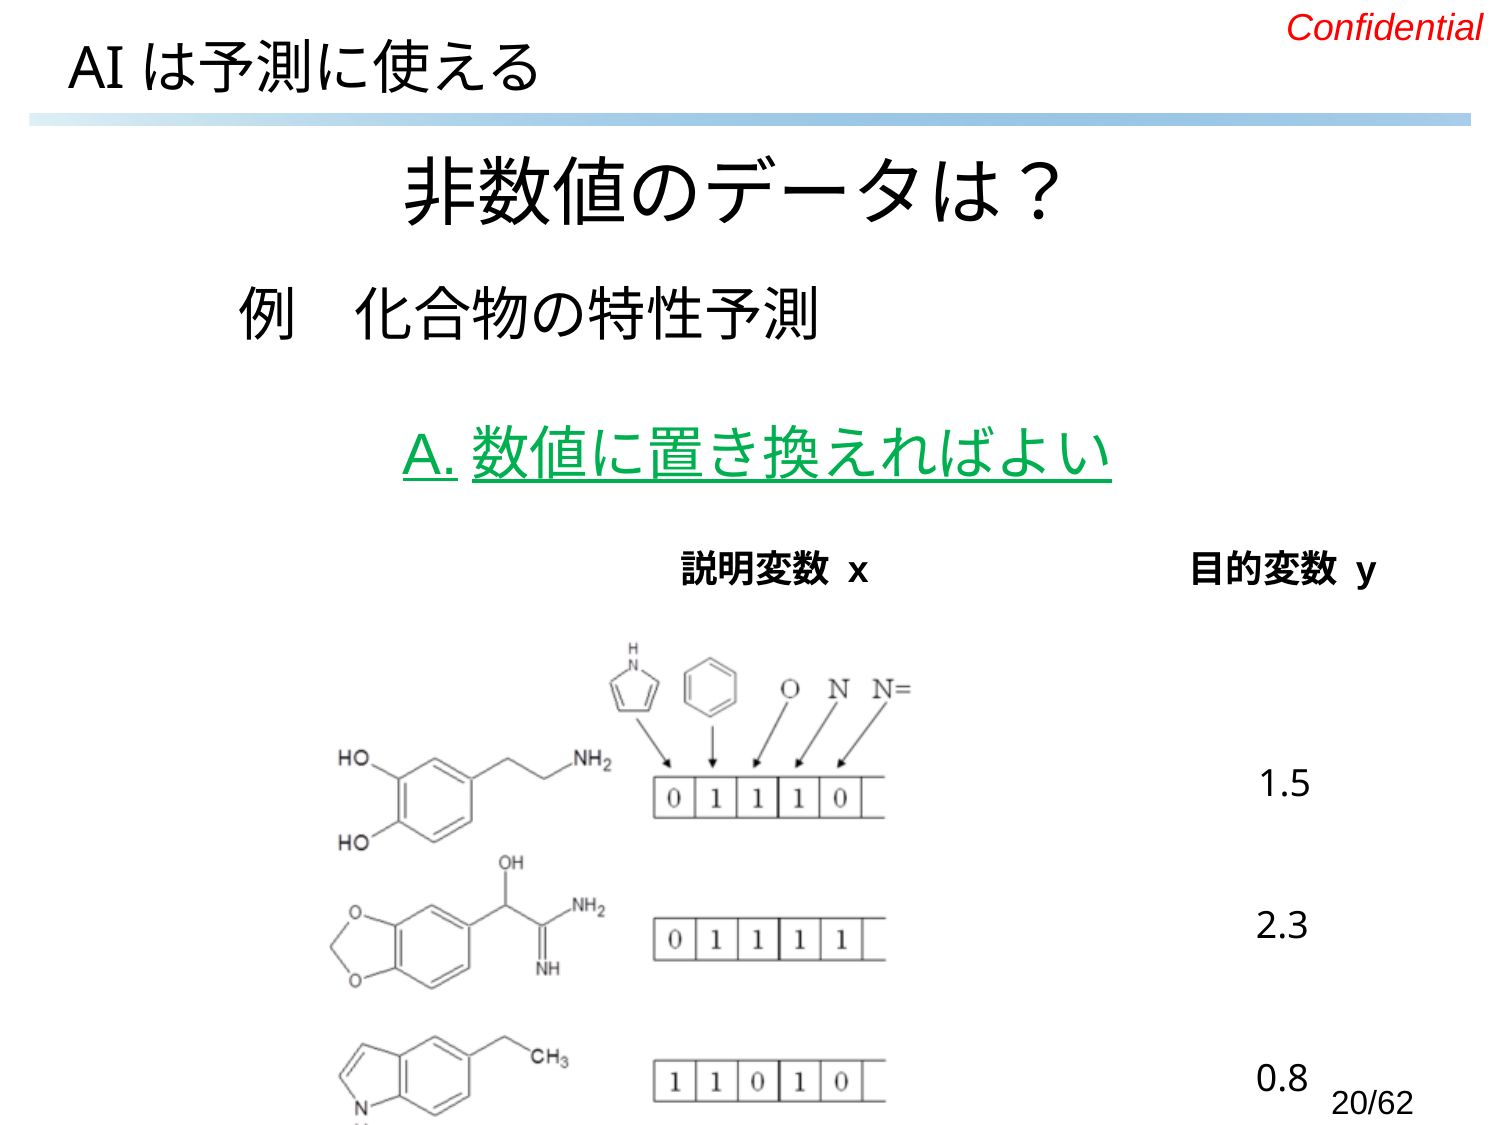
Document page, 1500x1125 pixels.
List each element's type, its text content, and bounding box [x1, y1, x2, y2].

text_box 説明変数 x [665, 537, 884, 597]
text_box 非数値のデータは？ [48, 137, 1431, 242]
text_box 2.3 [1091, 893, 1324, 954]
text_box 例 化合物の特性予測 A.数値に置き換えればよい [223, 269, 1128, 494]
text_box 目的変数 y [1173, 537, 1392, 597]
picture [329, 639, 955, 1125]
text_box 1.5 [1093, 751, 1327, 812]
text_box 0.8 [1091, 1046, 1324, 1107]
title AIは予測に使える [52, 18, 1452, 112]
